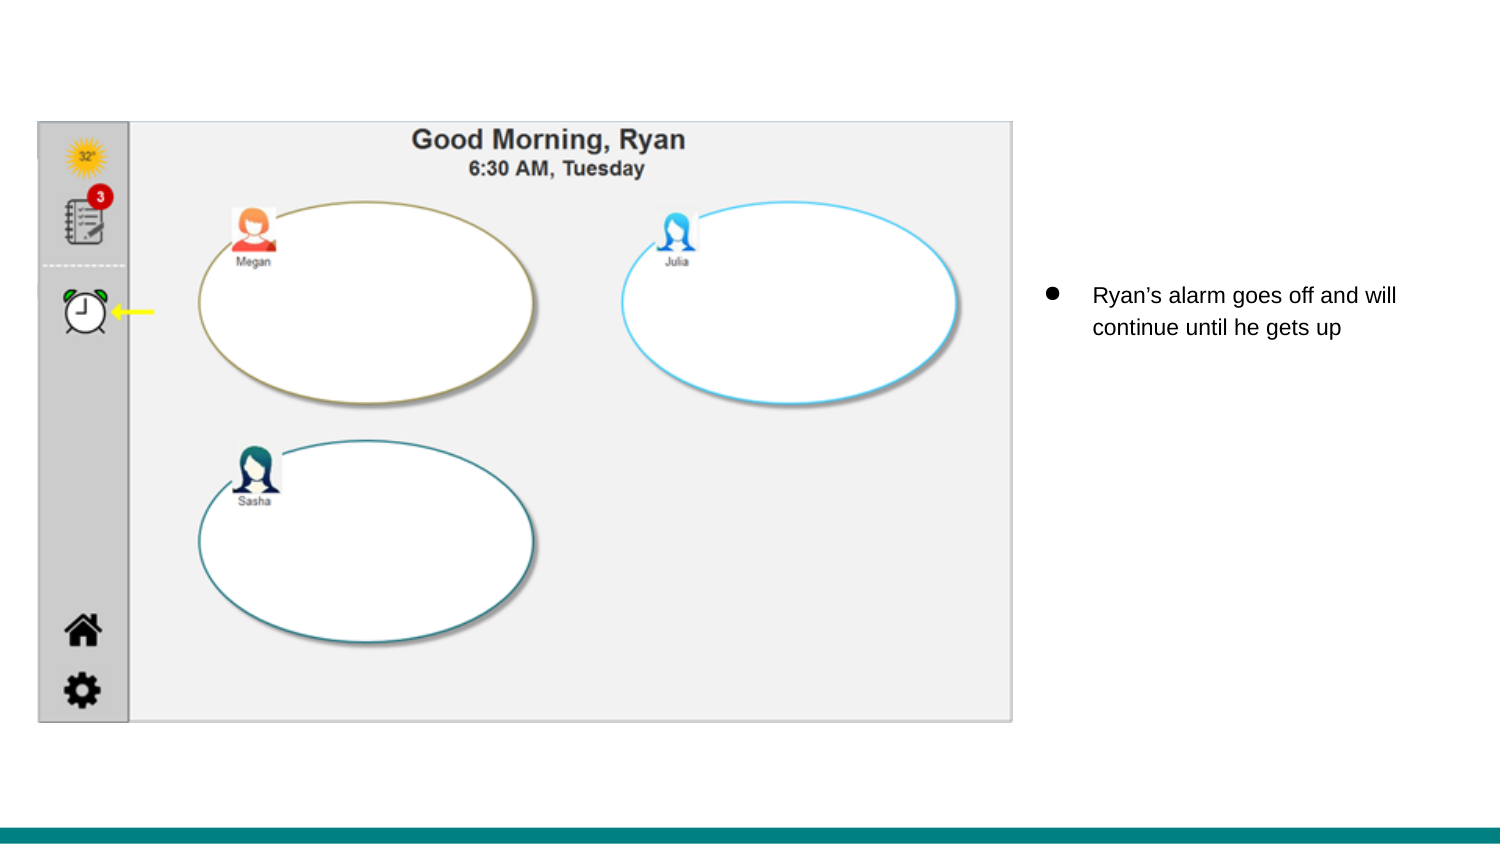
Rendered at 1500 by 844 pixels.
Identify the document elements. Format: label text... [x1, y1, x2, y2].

text_box Ryan’s alarm goes off and will continue until he gets up [1002, 113, 1495, 606]
picture [37, 120, 1013, 723]
